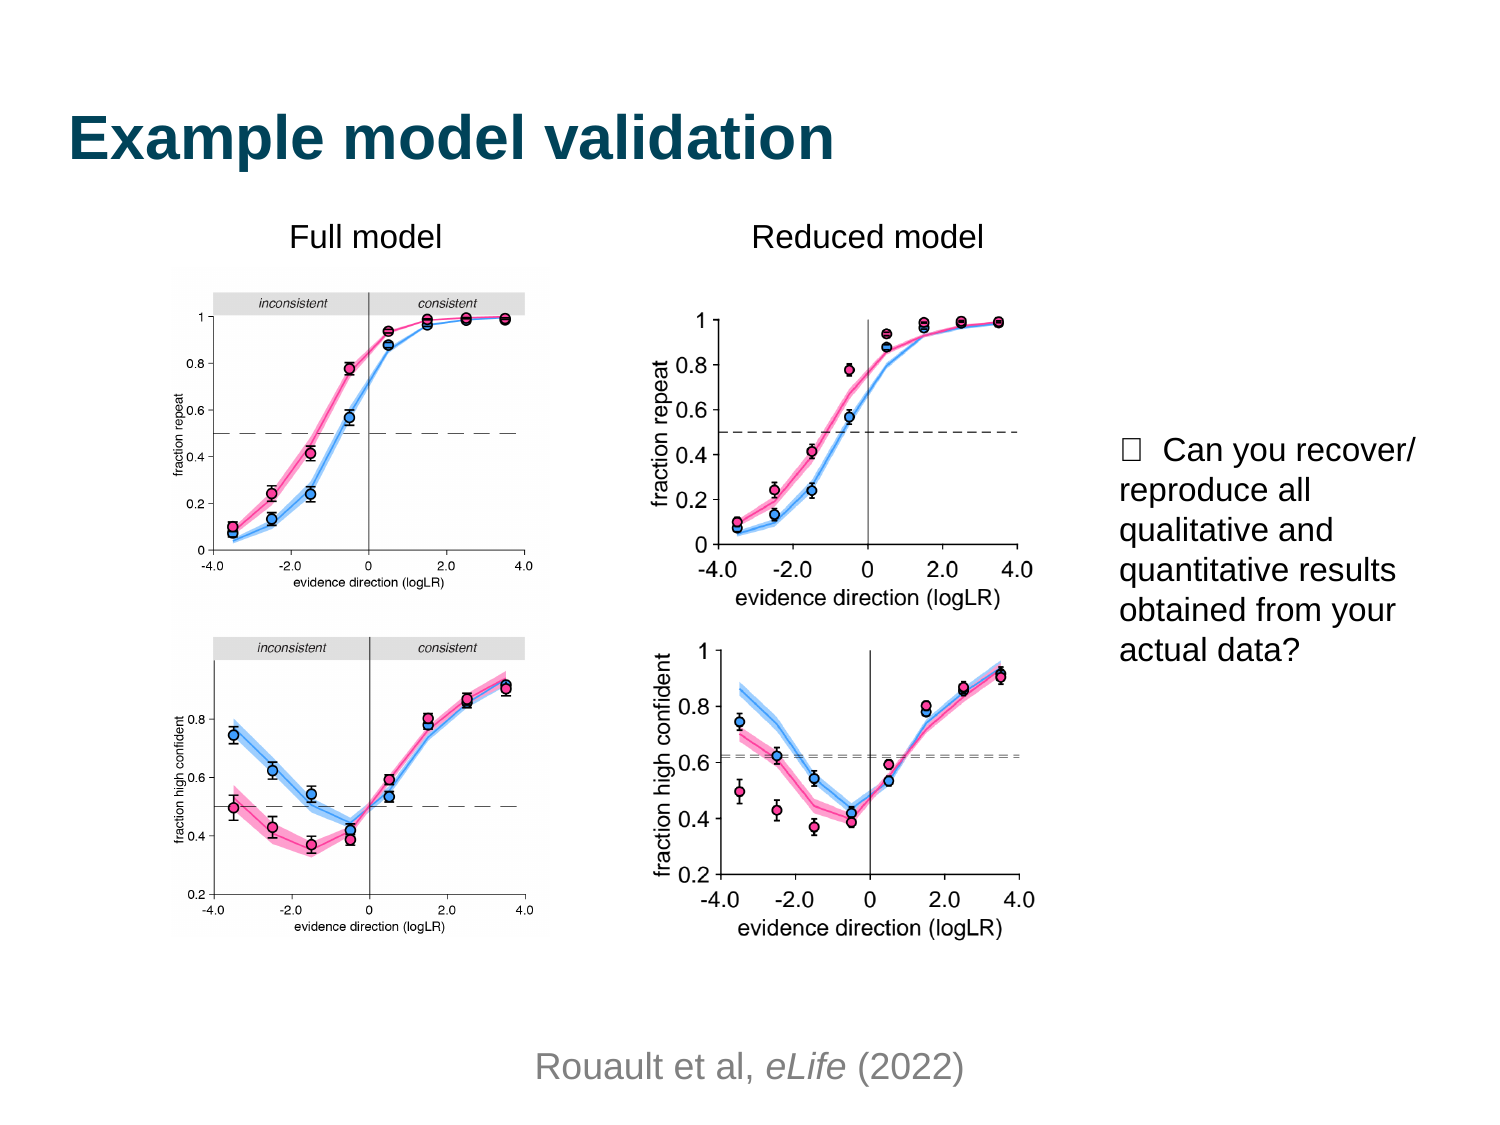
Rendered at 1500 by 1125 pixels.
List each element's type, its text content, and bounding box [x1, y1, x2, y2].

text_box Example model validation [54, 89, 1400, 303]
text_box Full model [241, 207, 491, 263]
text_box Reduced model [702, 207, 1034, 263]
text_box 💭 Can you recover/ reproduce all qualitative and quantitative results obtained from your actual data? [1104, 420, 1459, 676]
picture [645, 302, 1046, 626]
picture [643, 633, 1039, 956]
text_box Rouault et al, eLife (2022) [0, 1034, 1500, 1095]
picture [170, 266, 551, 937]
